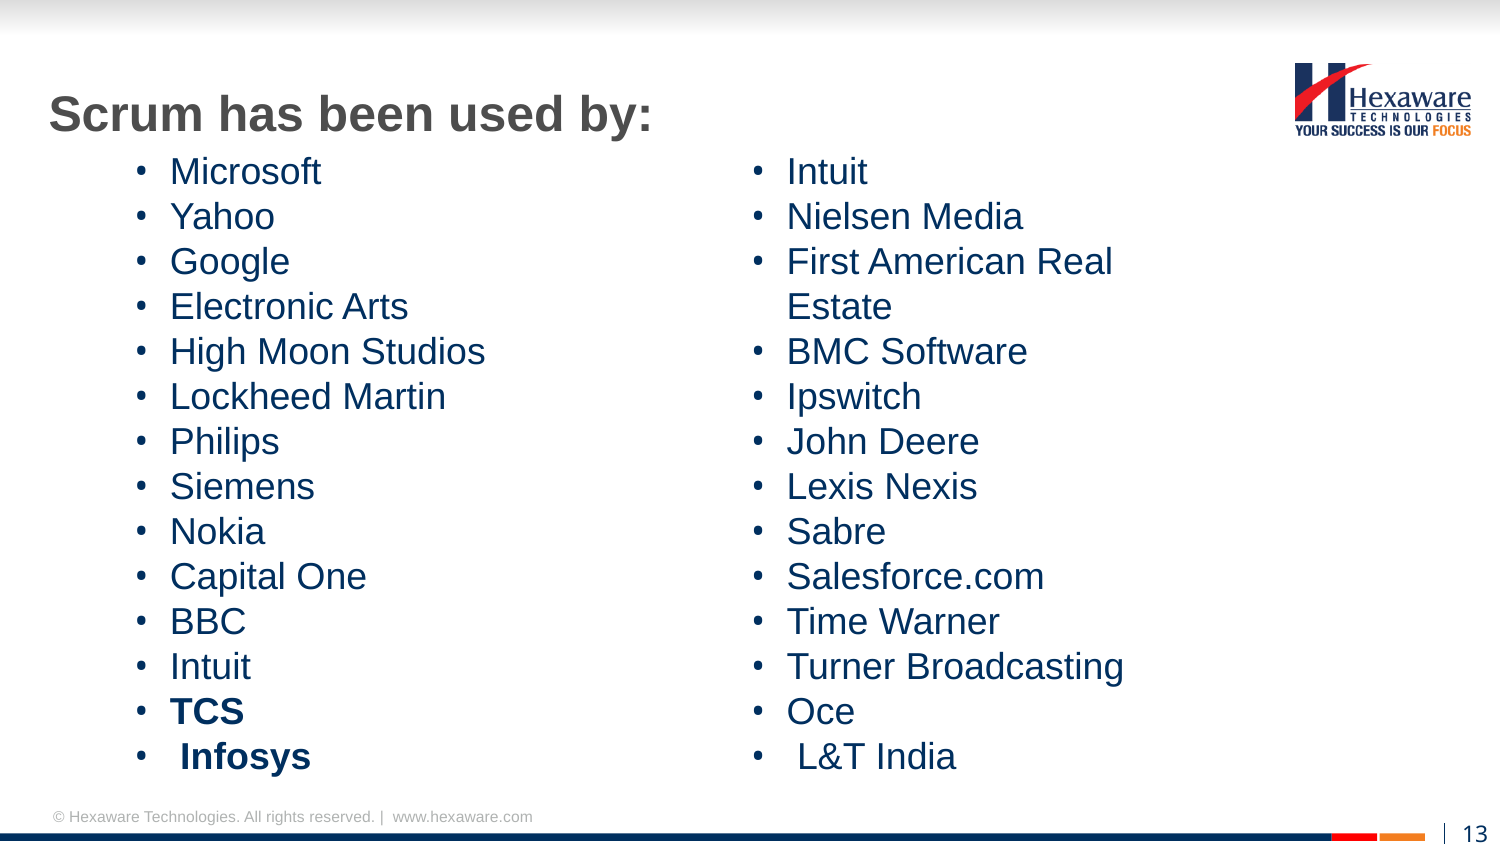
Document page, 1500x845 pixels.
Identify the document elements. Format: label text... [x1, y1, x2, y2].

picture [1295, 63, 1471, 136]
title Scrum has been used by: [37, 73, 1125, 149]
text_box Intuit Nielsen Media First American Real Estate BMC Software Ipswitch John Deere Lexis Nexis Sabre Salesforce.com Time Warner Turner Broadcasting Oce L&T India [751, 147, 1213, 778]
text_box Microsoft Yahoo Google Electronic Arts High Moon Studios Lockheed Martin Philips Siemens Nokia Capital One BBC Intuit TCS Infosys [134, 147, 506, 778]
